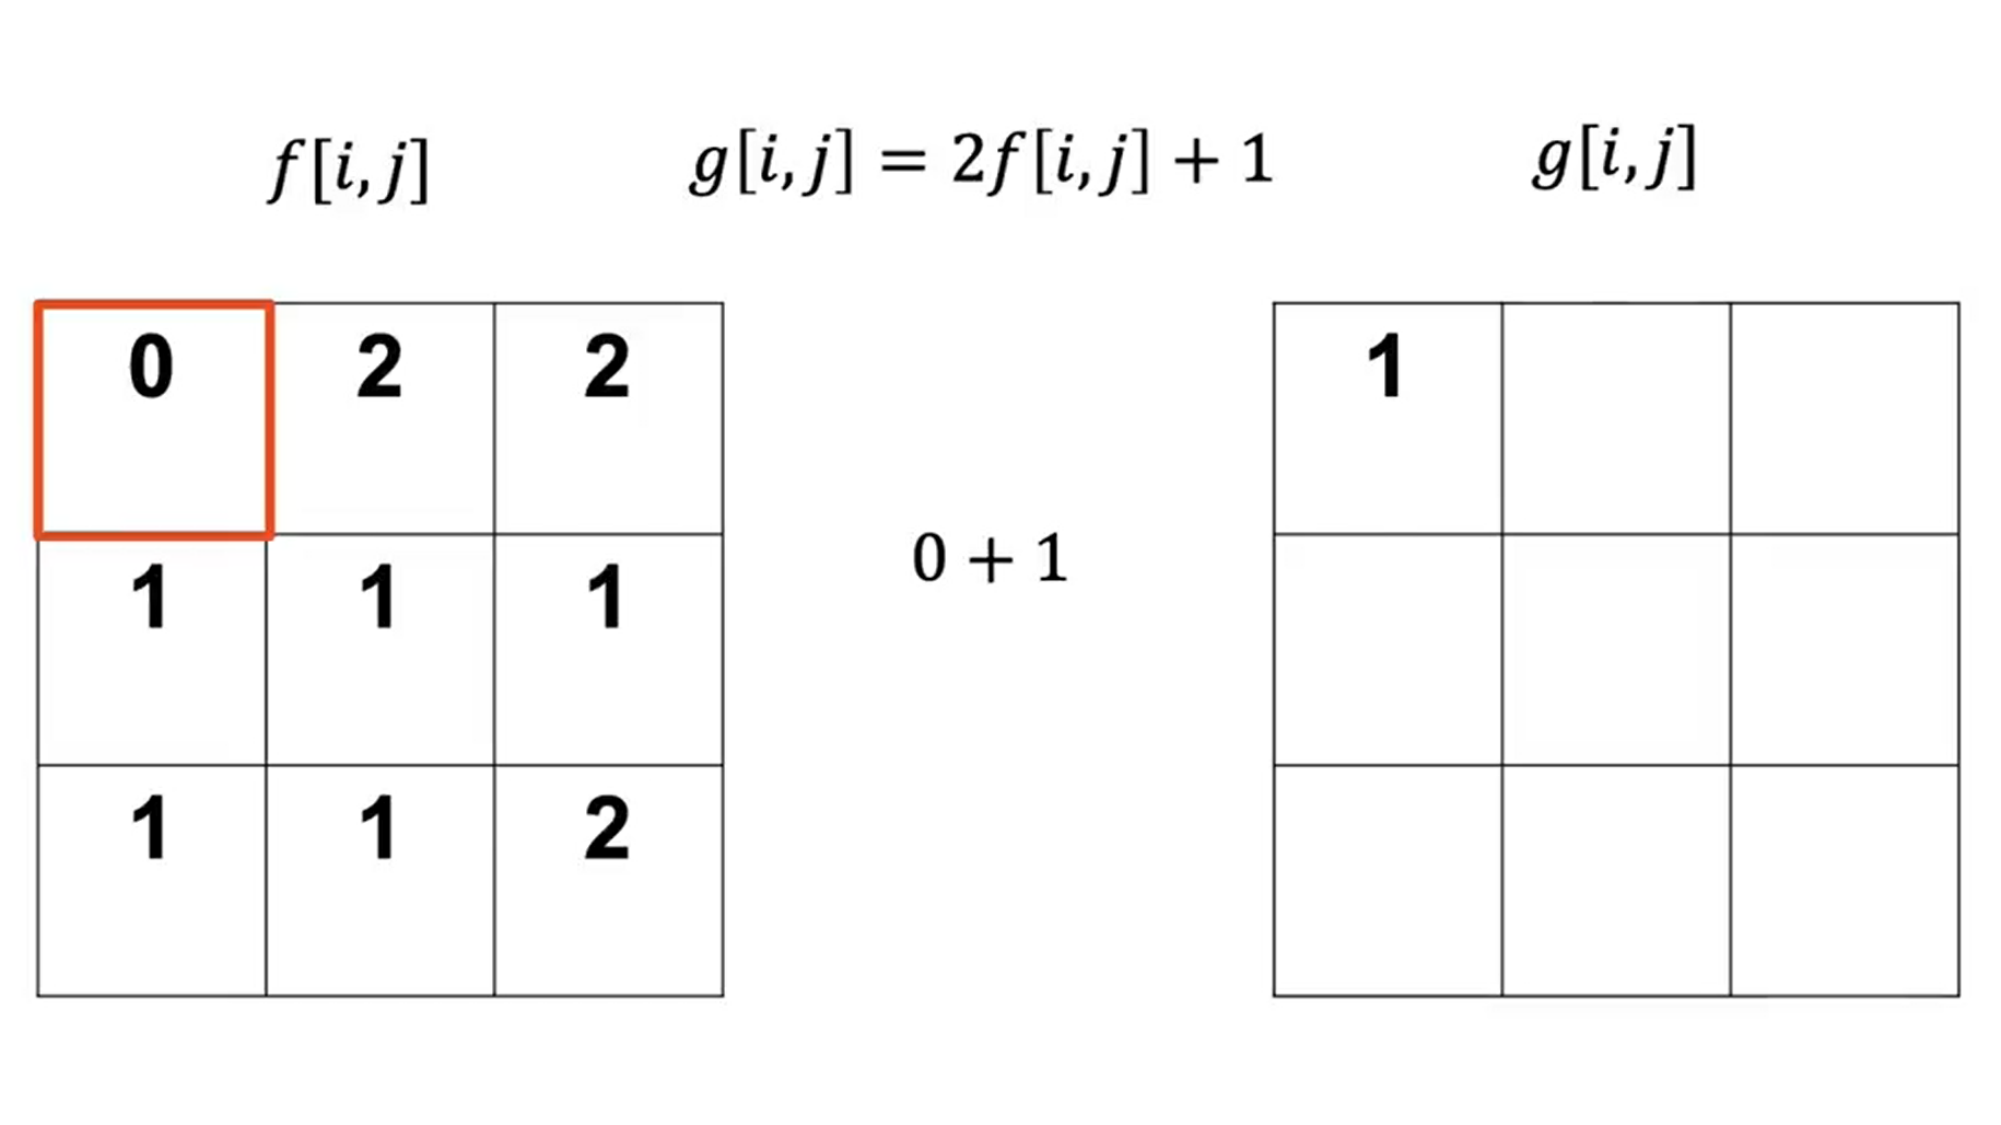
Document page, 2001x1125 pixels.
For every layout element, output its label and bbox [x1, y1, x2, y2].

picture [0, 81, 2000, 1044]
